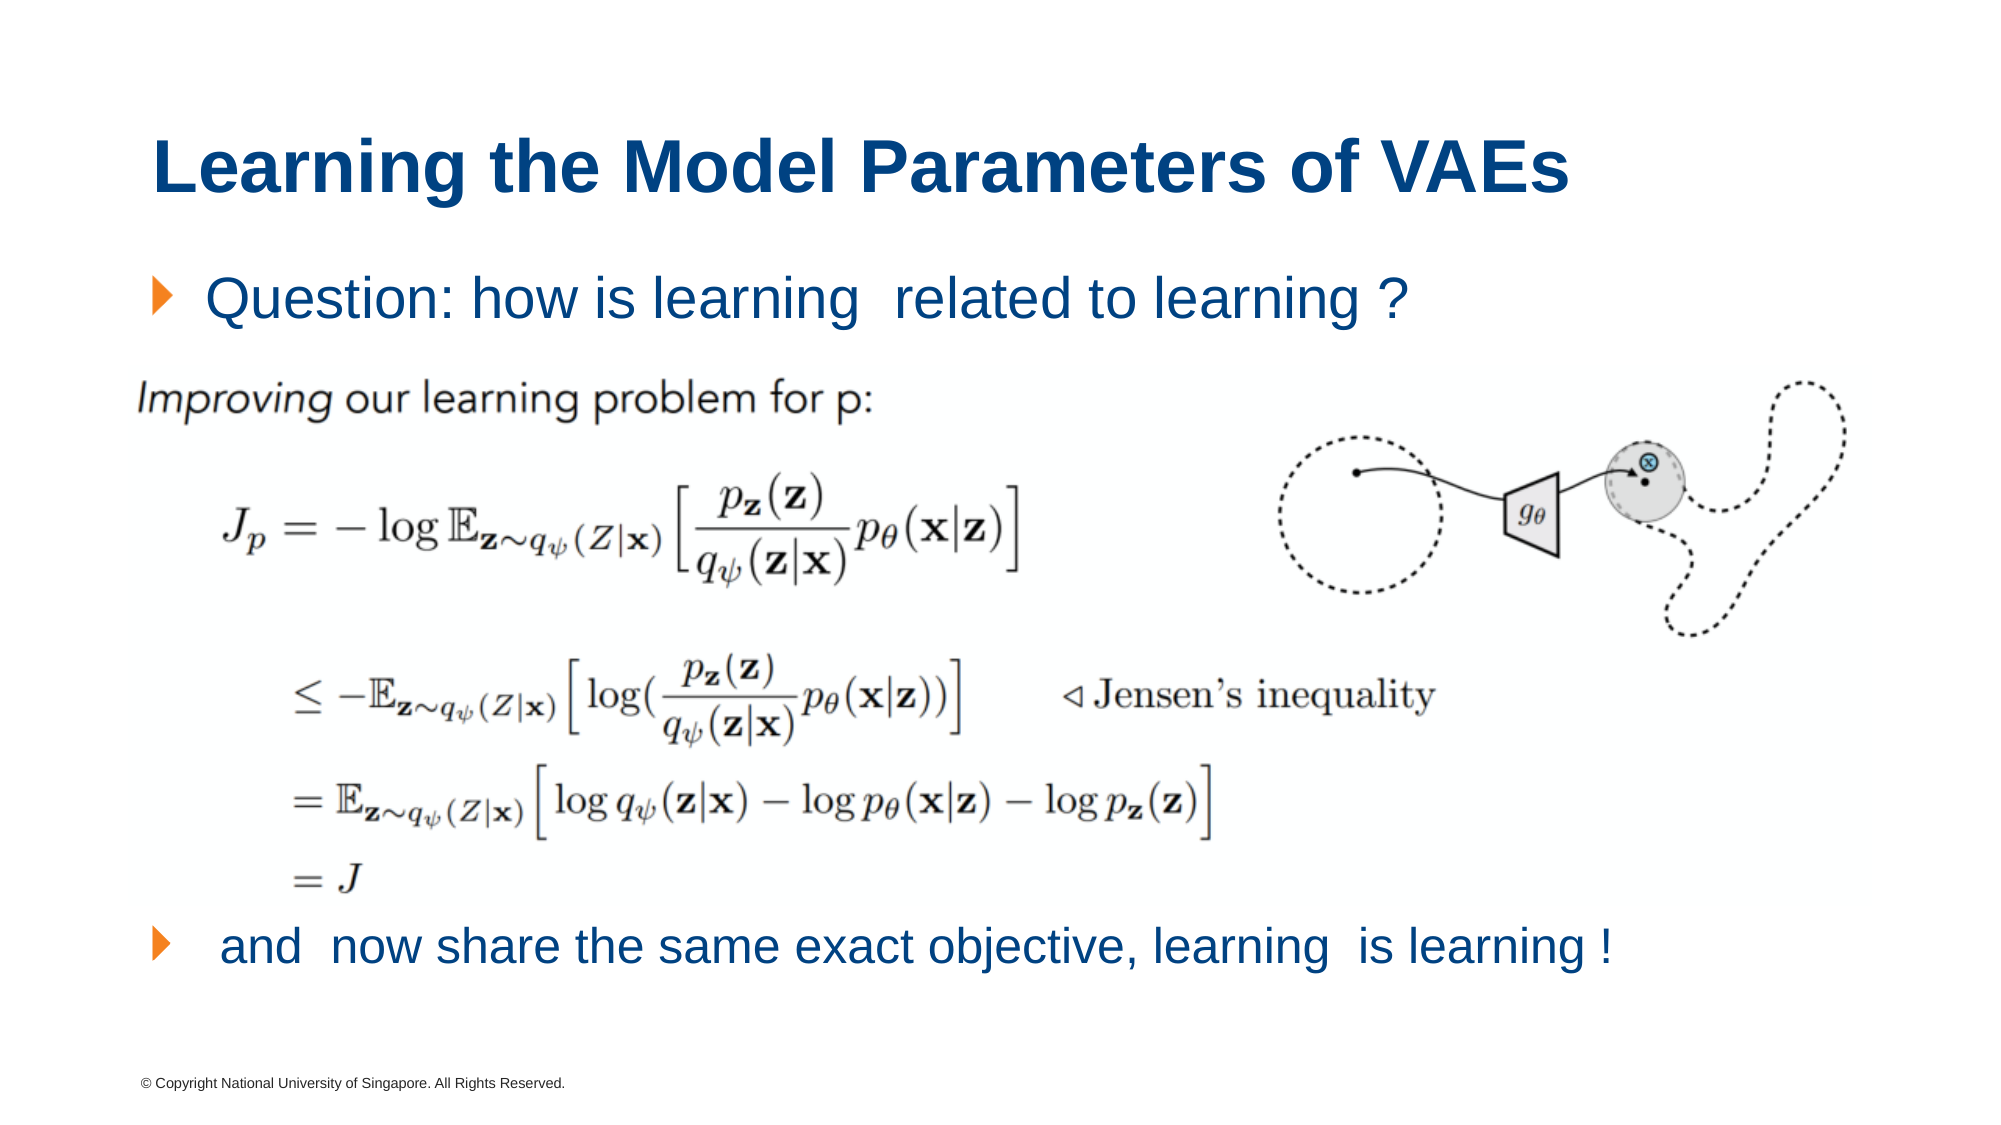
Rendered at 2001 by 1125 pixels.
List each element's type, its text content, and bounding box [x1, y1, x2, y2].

picture [152, 275, 174, 316]
title Learning the Model Parameters of VAEs [137, 84, 1863, 254]
picture [152, 925, 171, 961]
picture [128, 365, 1872, 906]
